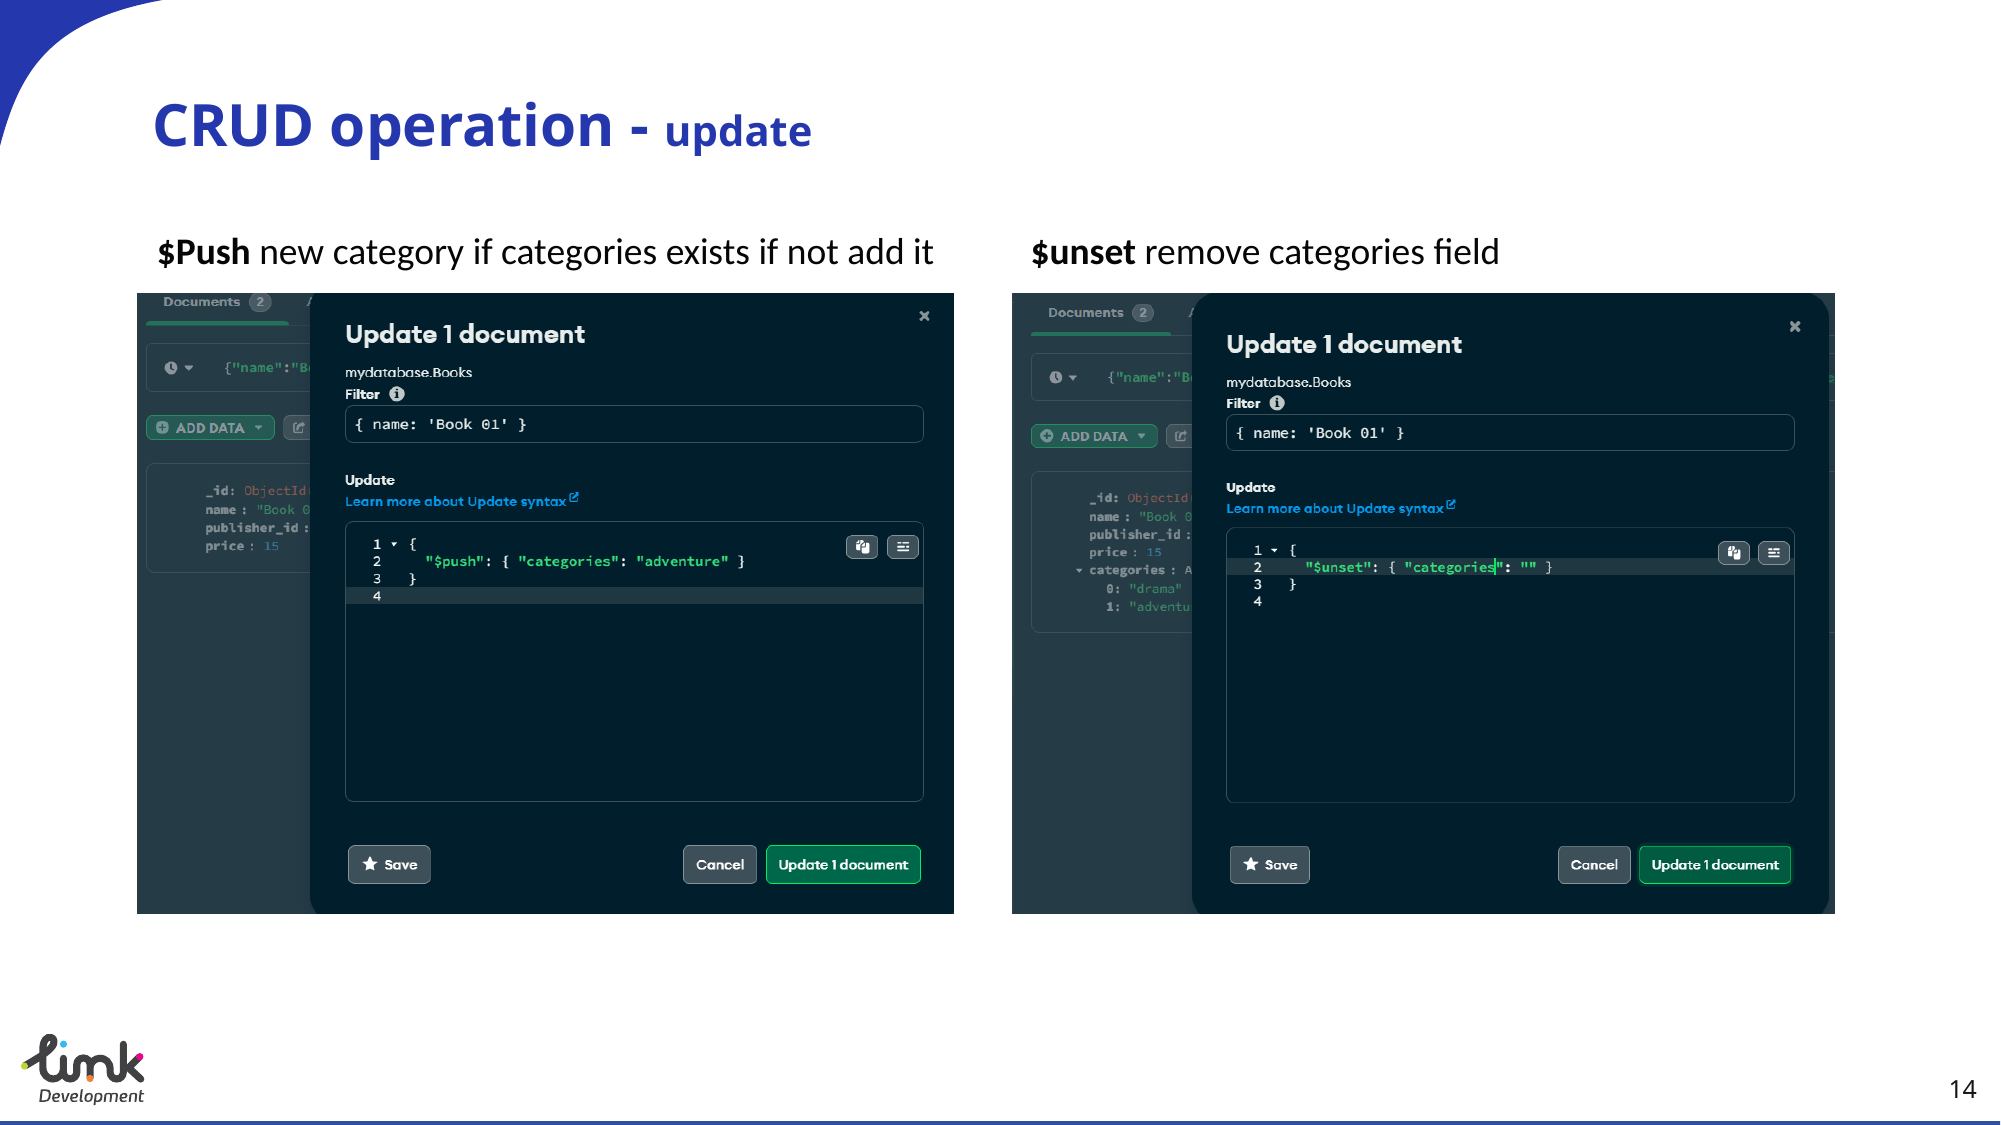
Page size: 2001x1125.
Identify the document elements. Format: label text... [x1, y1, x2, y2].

title CRUD operation - update [137, 88, 1863, 184]
picture [137, 293, 954, 914]
picture [1012, 293, 1835, 914]
text_box $Push new category if categories exists if not add it [142, 219, 950, 280]
text_box $unset remove categories field [1015, 219, 1516, 280]
